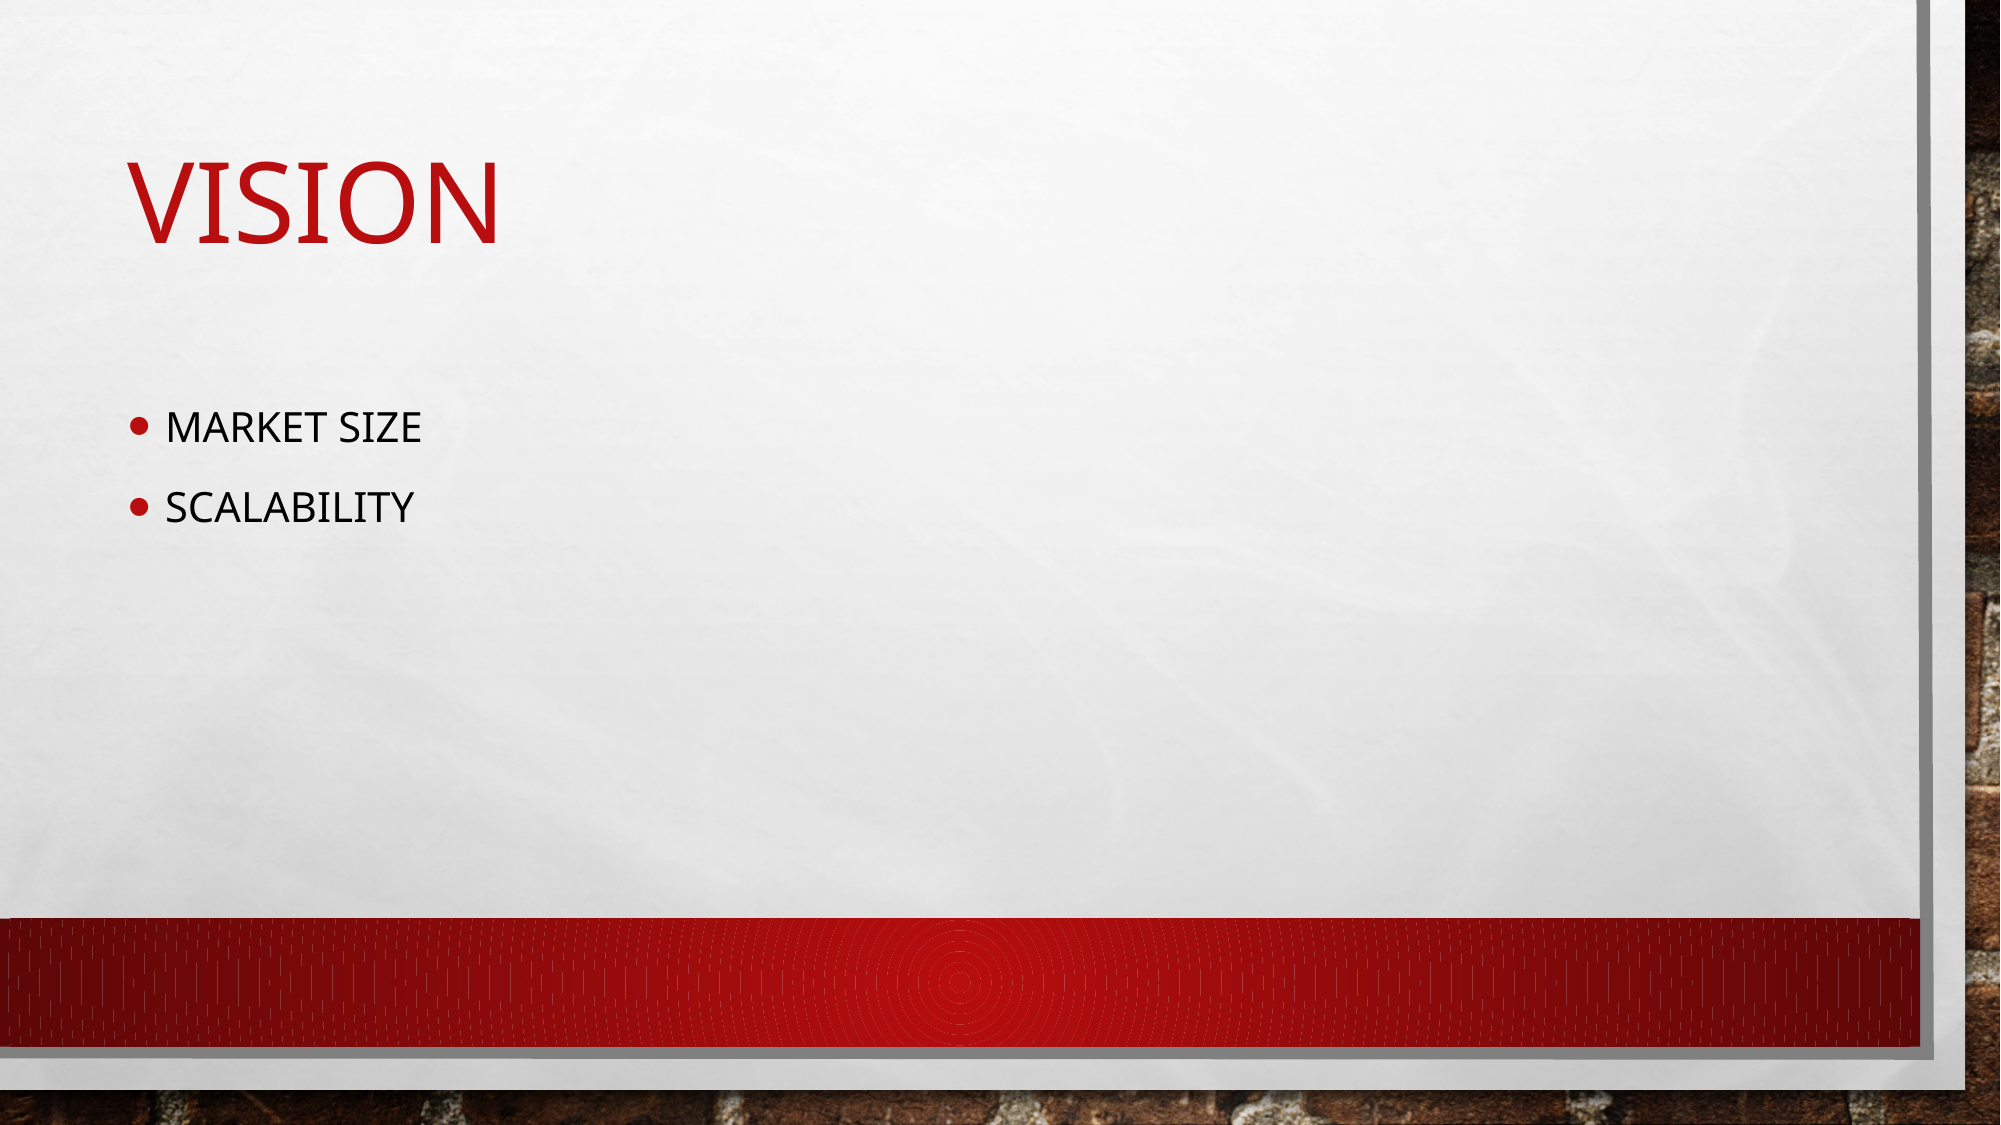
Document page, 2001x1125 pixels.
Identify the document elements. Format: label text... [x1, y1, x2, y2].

picture [0, 0, 2000, 1125]
list Market size Scalability [112, 39, 1818, 882]
